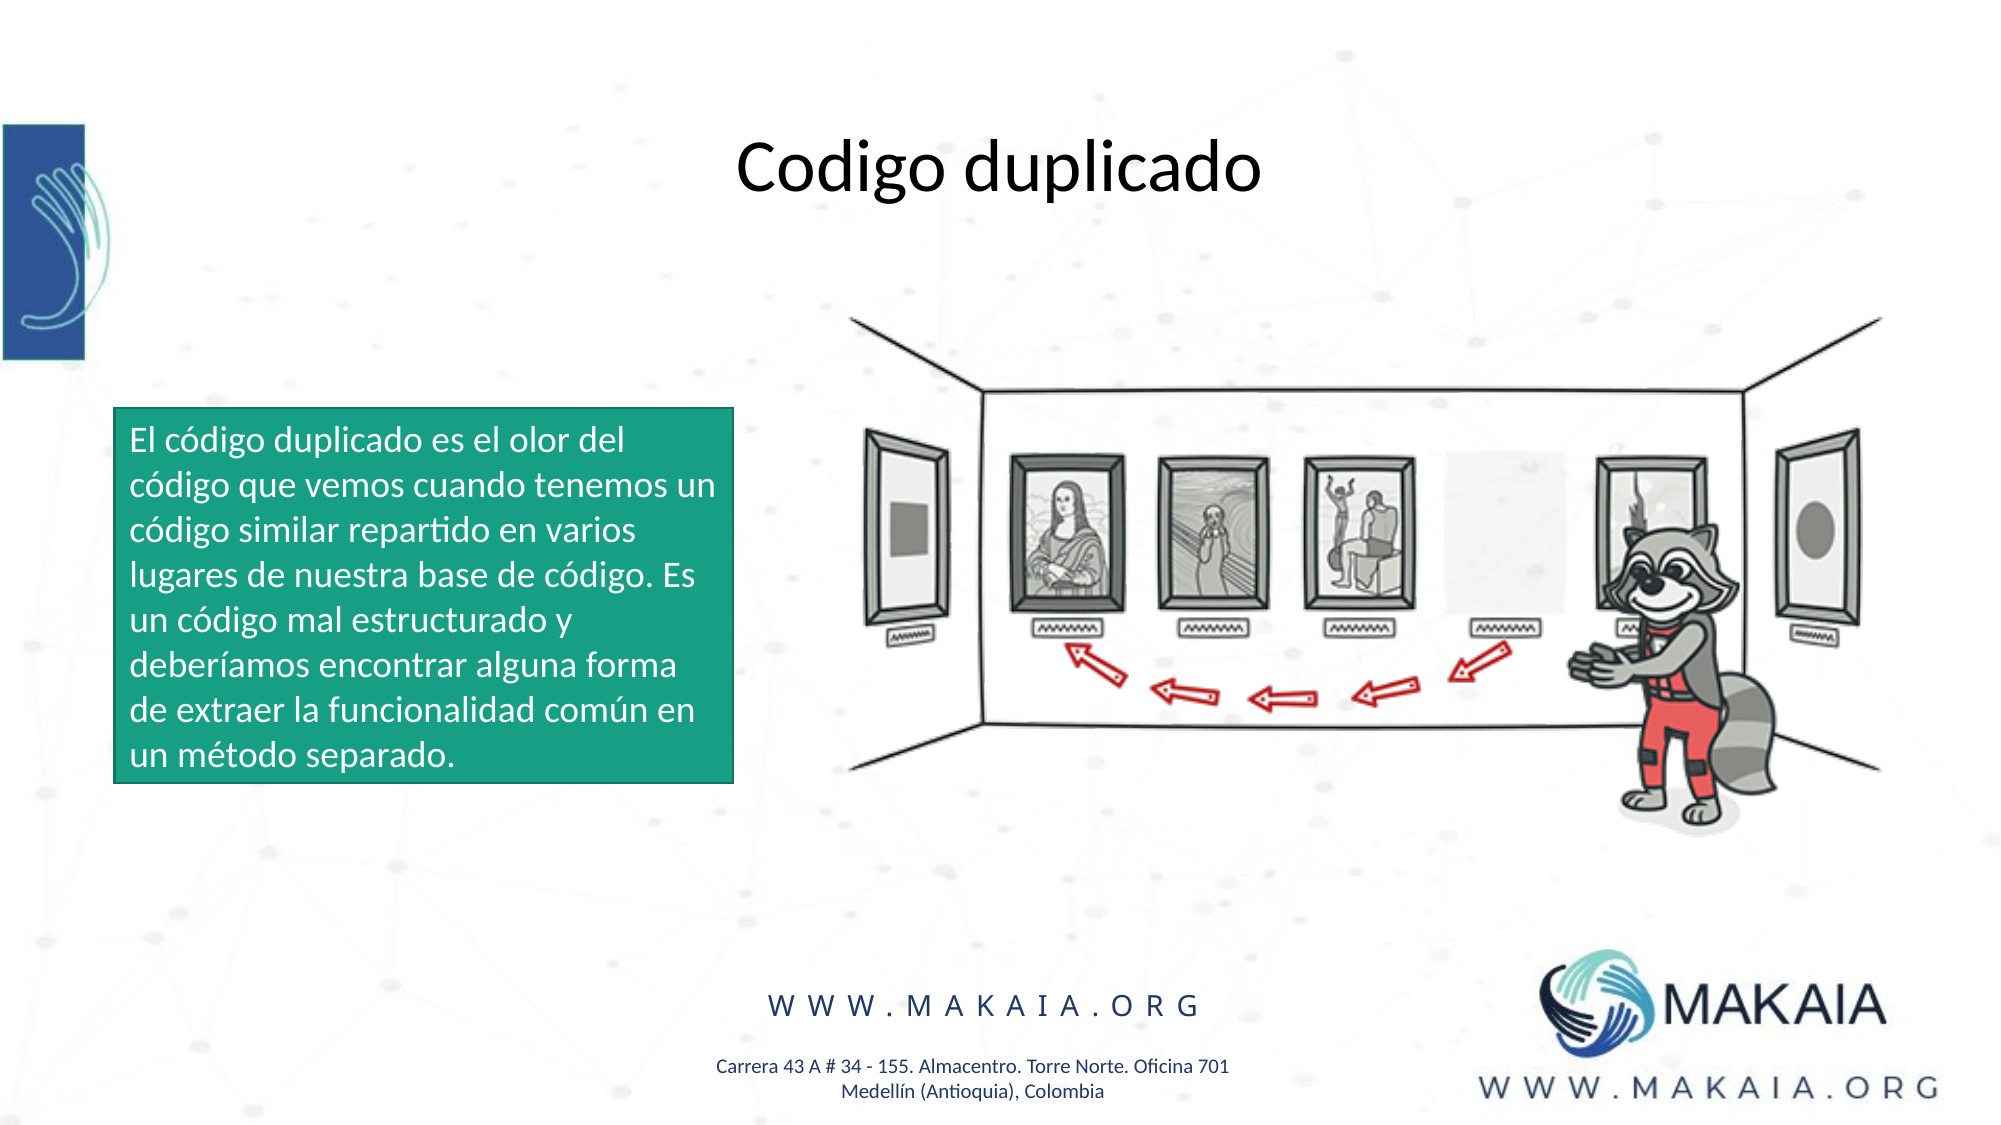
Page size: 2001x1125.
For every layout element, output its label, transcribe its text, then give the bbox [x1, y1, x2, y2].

text_box Codigo duplicado [542, 108, 1458, 214]
text_box El código duplicado es el olor del código que vemos cuando tenemos un código similar repartido en varios lugares de nuestra base de código. Es un código mal estructurado y deberíamos encontrar alguna forma de extraer la funcionalidad común en un método separado. [113, 407, 734, 784]
text_box WWW.MAKAIA.ORG [489, 979, 1477, 1030]
picture [0, 0, 2001, 1125]
text_box Carrera 43 A # 34 - 155. Almacentro. Torre Norte. Oficina 701 Medellín (Antioquia), Colombia [425, 1045, 1521, 1110]
